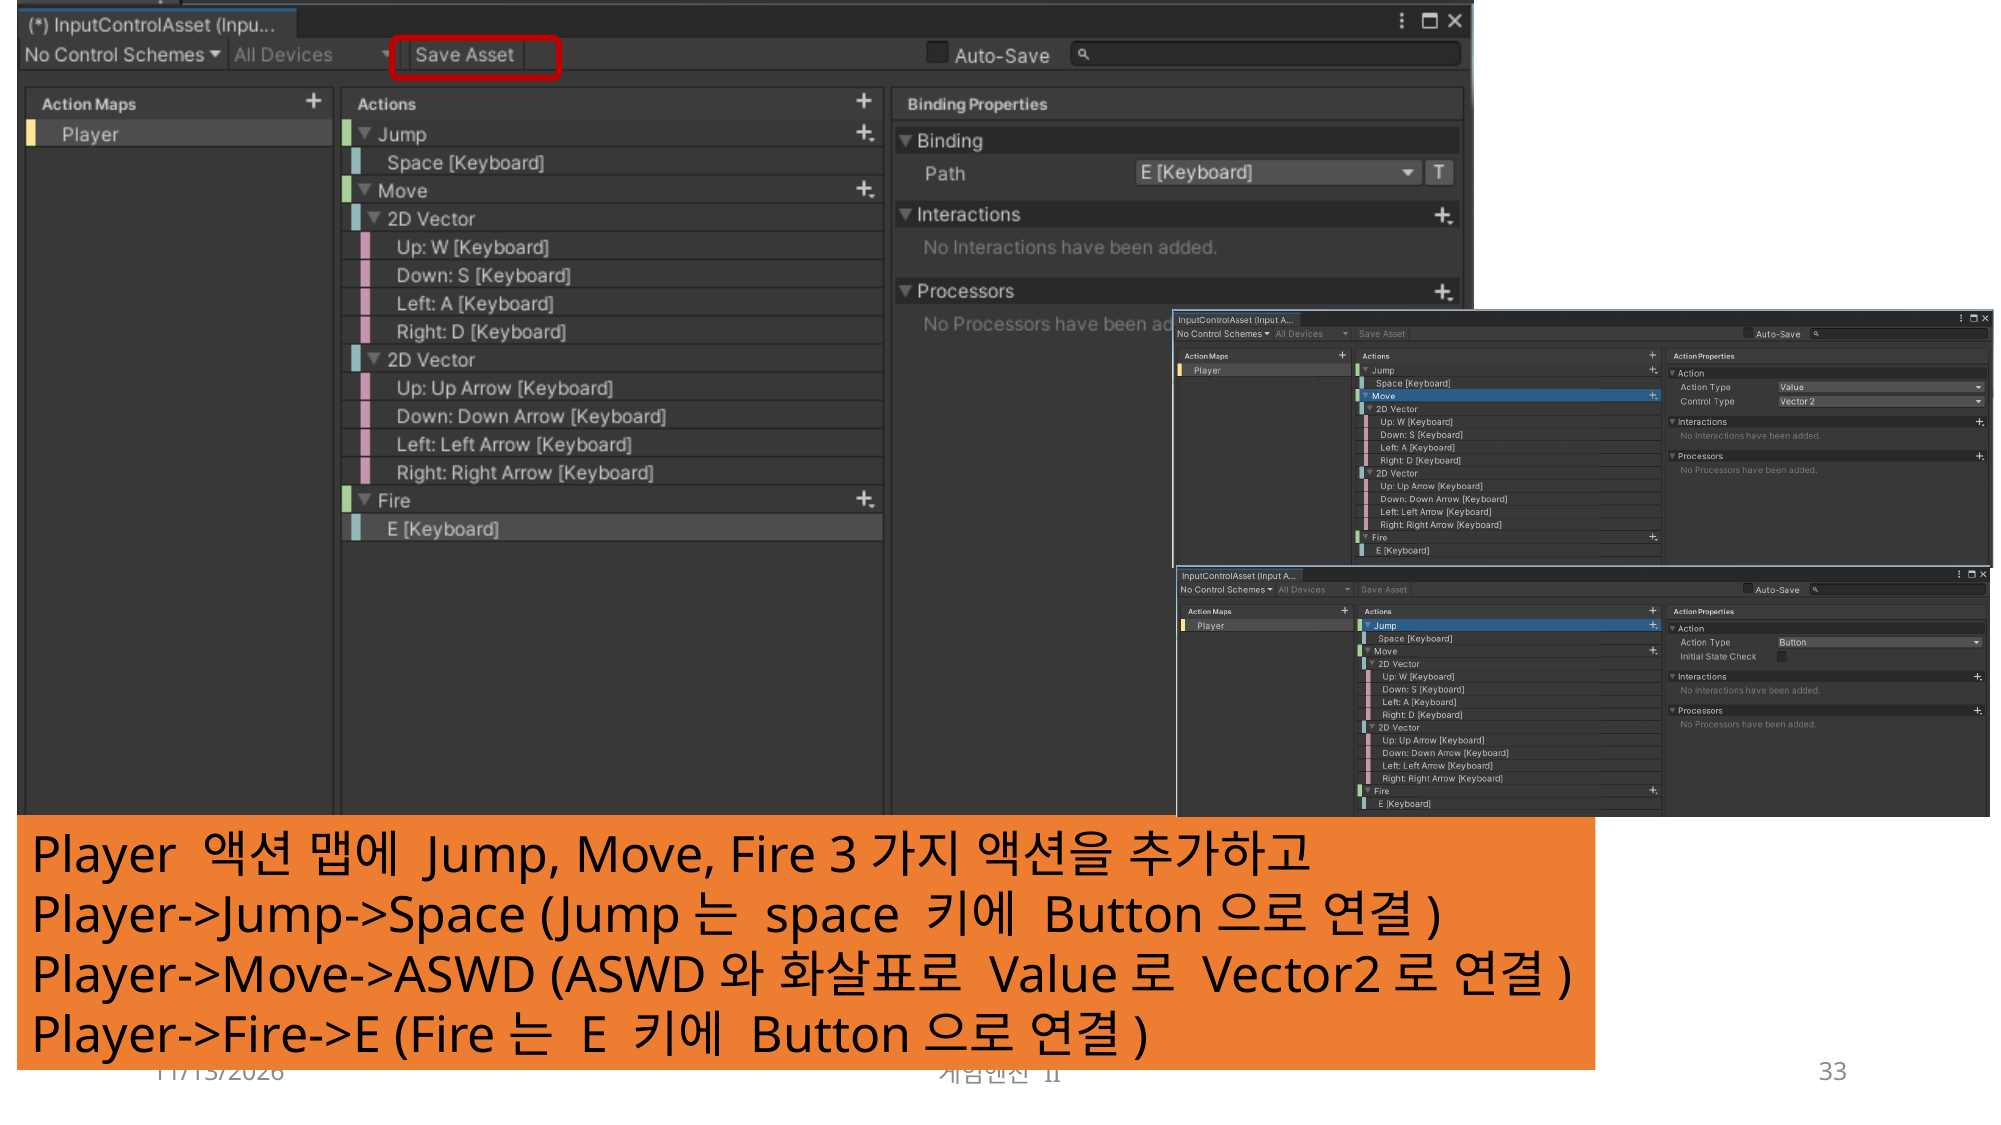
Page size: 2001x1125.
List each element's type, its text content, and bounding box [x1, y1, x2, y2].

slide_number 33 [1412, 1042, 1863, 1103]
footer 게임엔진 II [662, 1070, 1338, 1103]
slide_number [137, 1070, 588, 1103]
text_box Player 액션 맵에 Jump, Move, Fire 3가지 액션을 추가하고 Player->Jump->Space (Jump는 space 키에 Button으로 연결) Player->Move->ASWD (ASWD와 화살표로 Value로 Vector2로 연결) Player->Fire->E (Fire는 E 키에 Button으로 연결) [17, 817, 1596, 1070]
picture [17, 0, 1994, 932]
